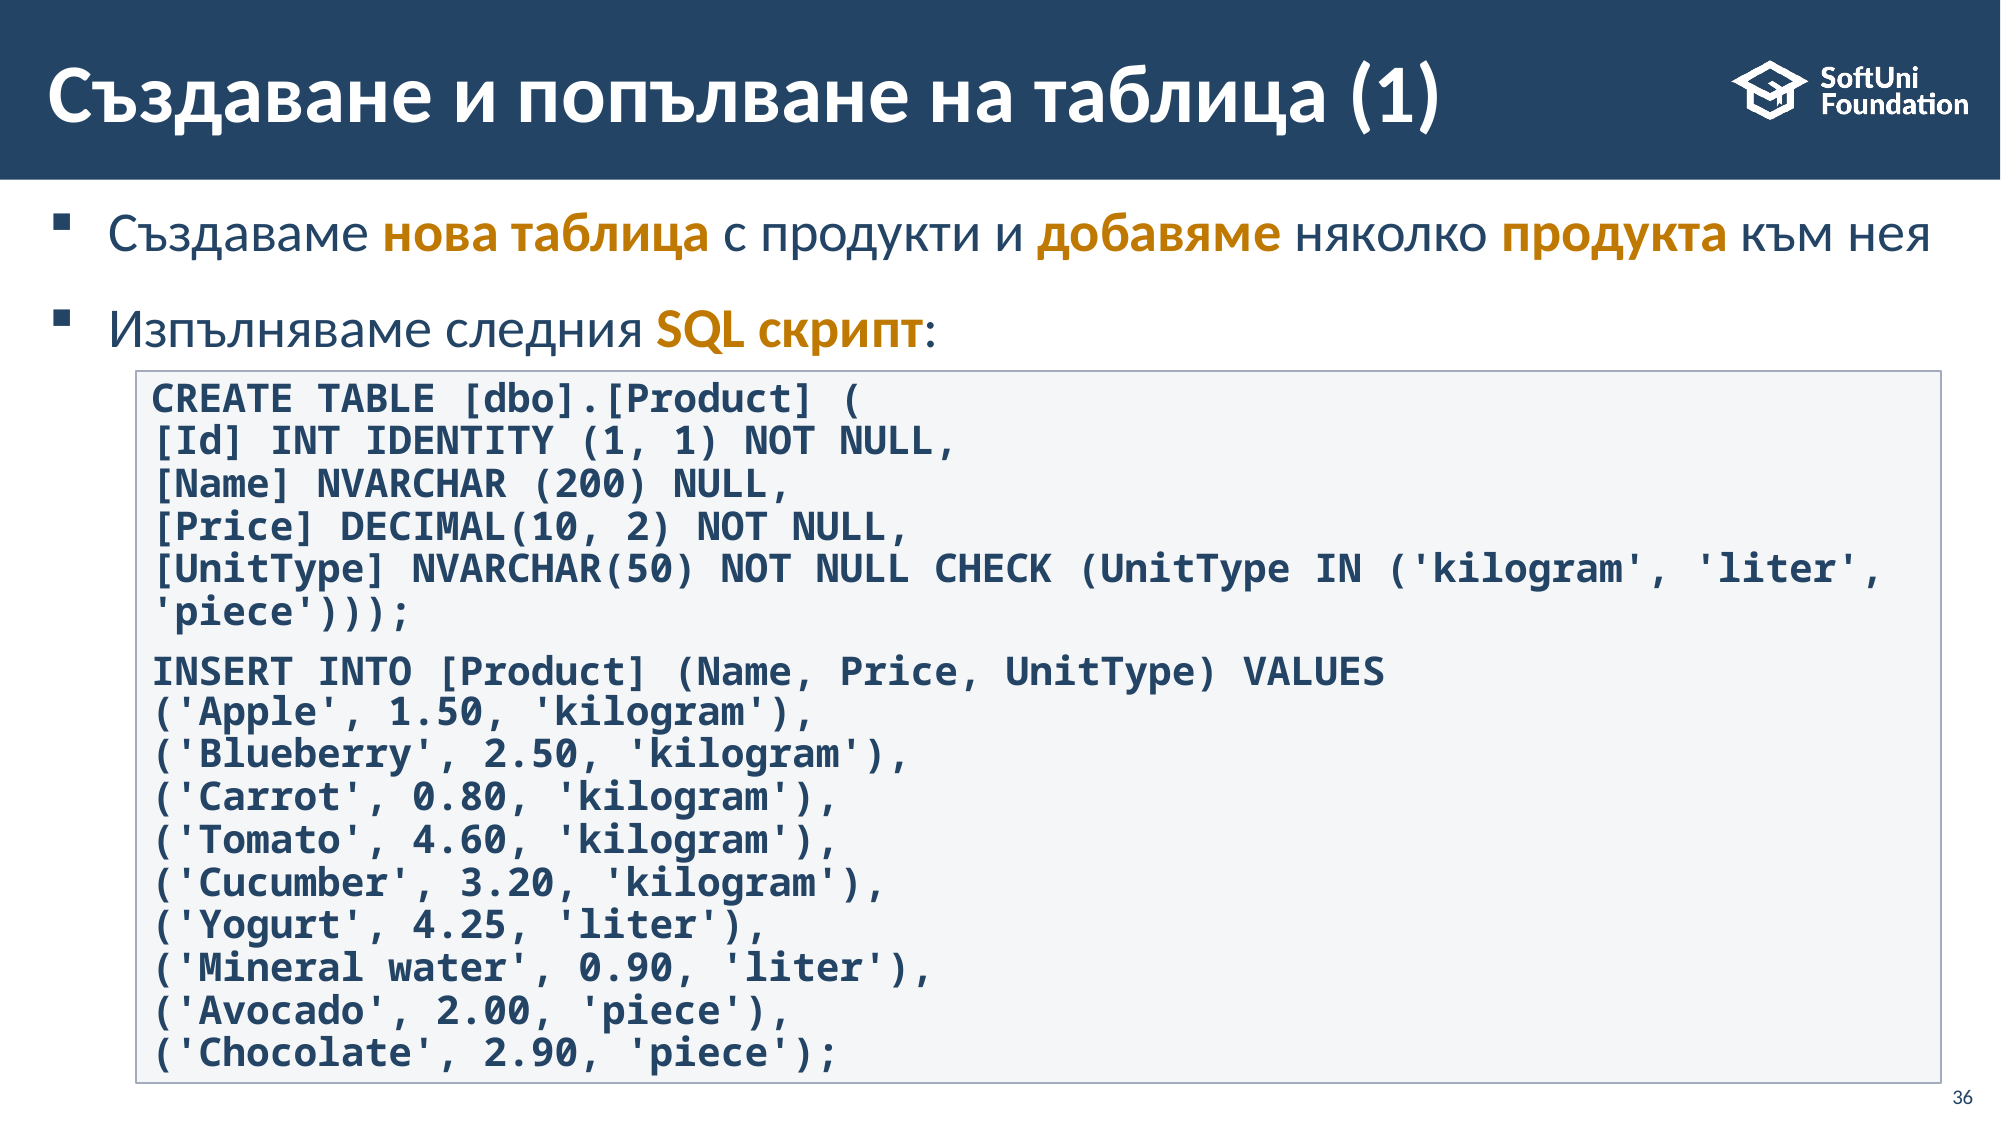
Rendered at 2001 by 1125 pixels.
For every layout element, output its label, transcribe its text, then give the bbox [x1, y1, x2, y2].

text_box CREATE TABLE [dbo].[Product] ( [Id] INT IDENTITY (1, 1) NOT NULL, [Name] NVARCHAR (200) NULL, [Price] DECIMAL(10, 2) NOT NULL, [UnitType] NVARCHAR(50) NOT NULL CHECK (UnitType IN ('kilogram', 'liter', 'piece'))); INSERT INTO [Product] (Name, Price, UnitType) VALUES ('Apple', 1.50, 'kilogram'), ('Blueberry', 2.50, 'kilogram'), ('Carrot', 0.80, 'kilogram'), ('Tomato', 4.60, 'kilogram'), ('Cucumber', 3.20, 'kilogram'), ('Yogurt', 4.25, 'liter'), ('Mineral water', 0.90, 'liter'), ('Avocado', 2.00, 'piece'), ('Chocolate', 2.90, 'piece'); [136, 370, 1942, 1083]
picture [1731, 60, 1968, 120]
list Създаваме нова таблица с продукти и добавяме няколко продукта към нея Изпълняваме следния SQL скрипт: [31, 186, 1970, 1093]
title Създаване и попълване на таблица (1) [31, 16, 1716, 162]
slide_number 36 [1927, 1067, 1989, 1117]
